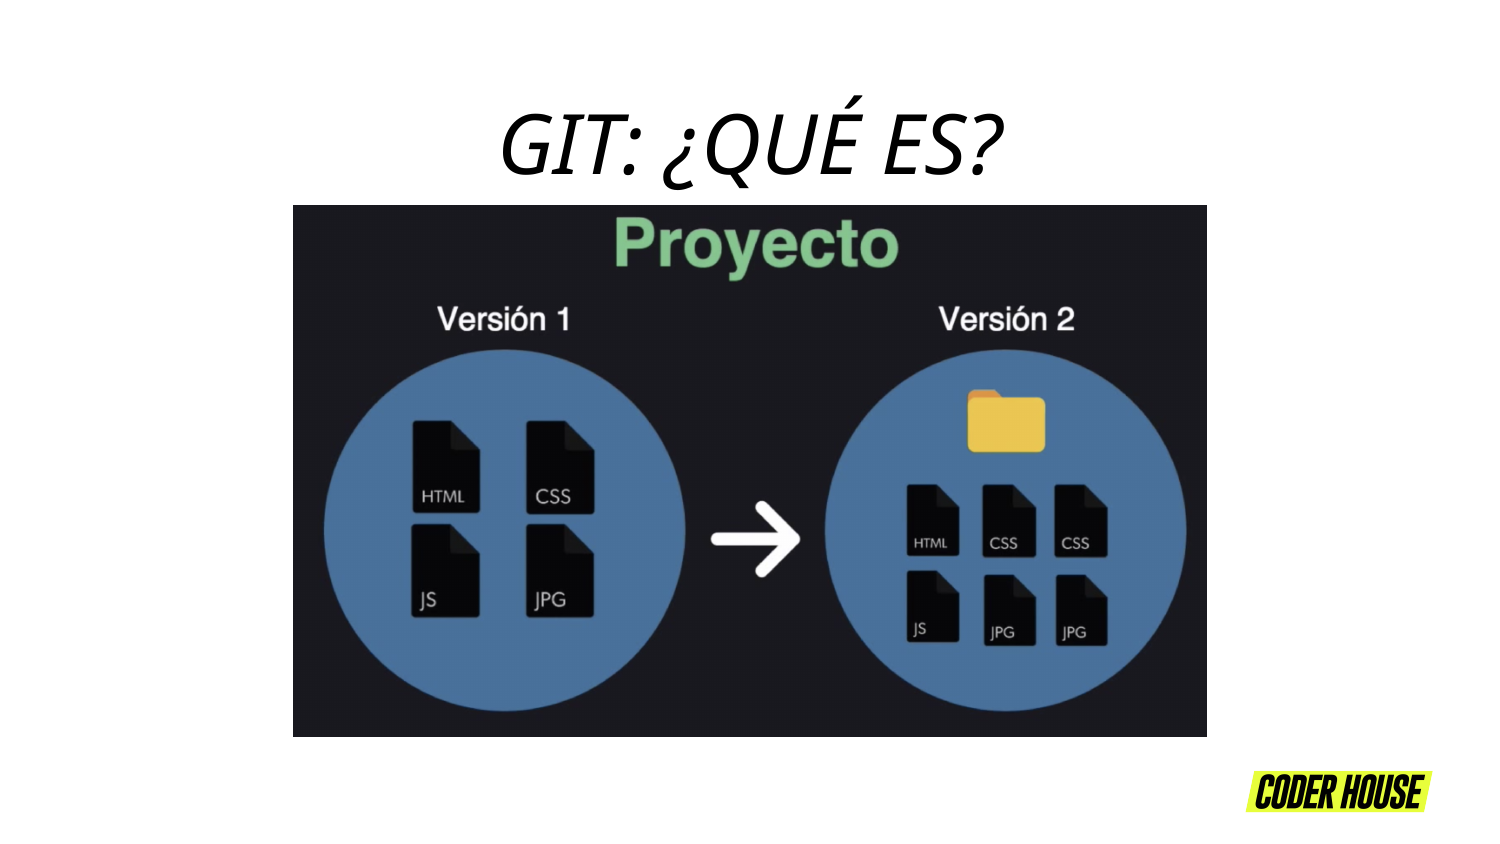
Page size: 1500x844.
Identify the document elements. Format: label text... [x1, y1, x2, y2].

picture [293, 205, 1207, 737]
text_box GIT: ¿QUÉ ES? [238, 61, 1262, 176]
picture [1241, 764, 1437, 819]
